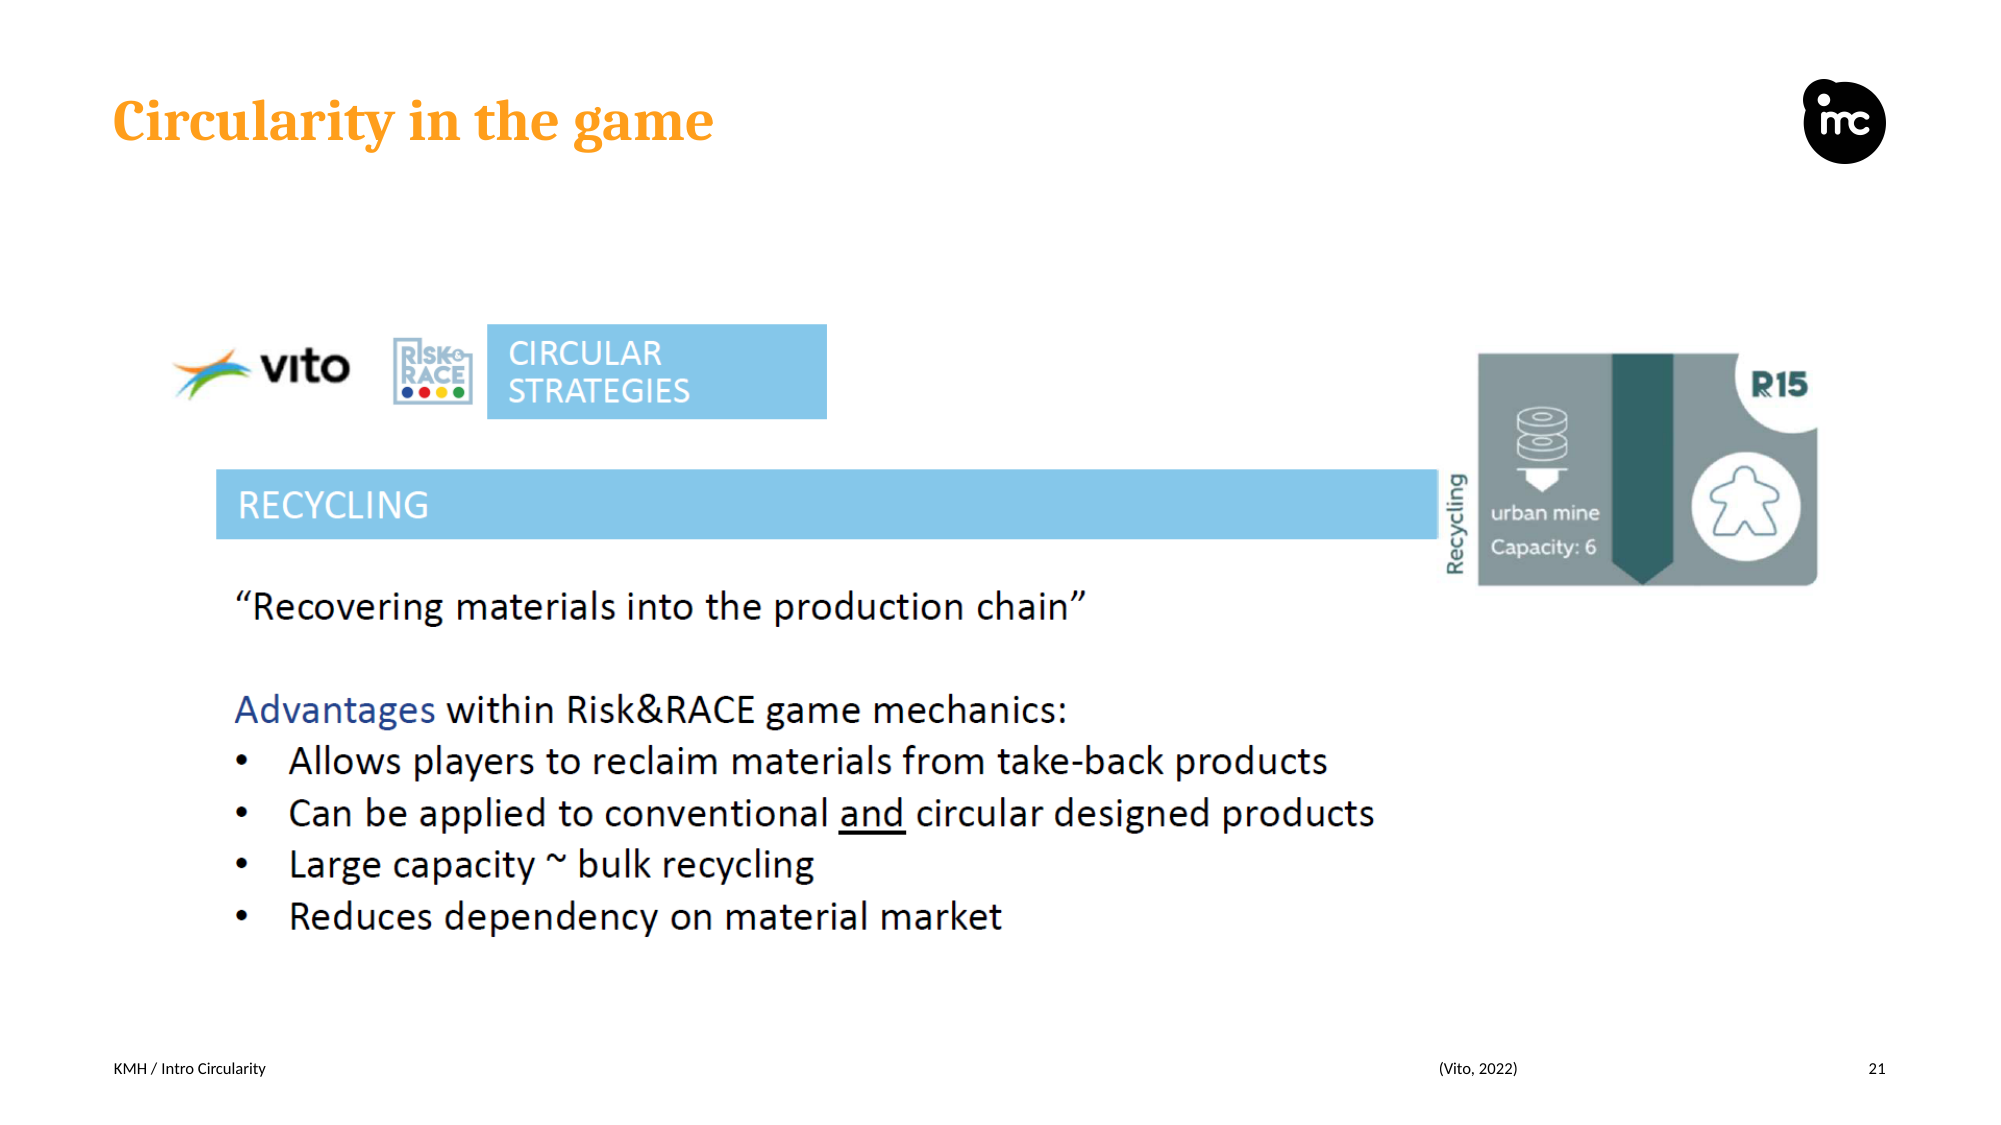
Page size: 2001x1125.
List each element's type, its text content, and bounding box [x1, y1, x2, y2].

slide_number (Vito, 2022) [1177, 1056, 1780, 1080]
slide_number 21 [1803, 1056, 1886, 1080]
title Circularity in the game [114, 90, 1579, 220]
picture [1803, 79, 1886, 164]
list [160, 318, 1840, 960]
footer KMH / Intro Circularity [114, 1056, 953, 1080]
